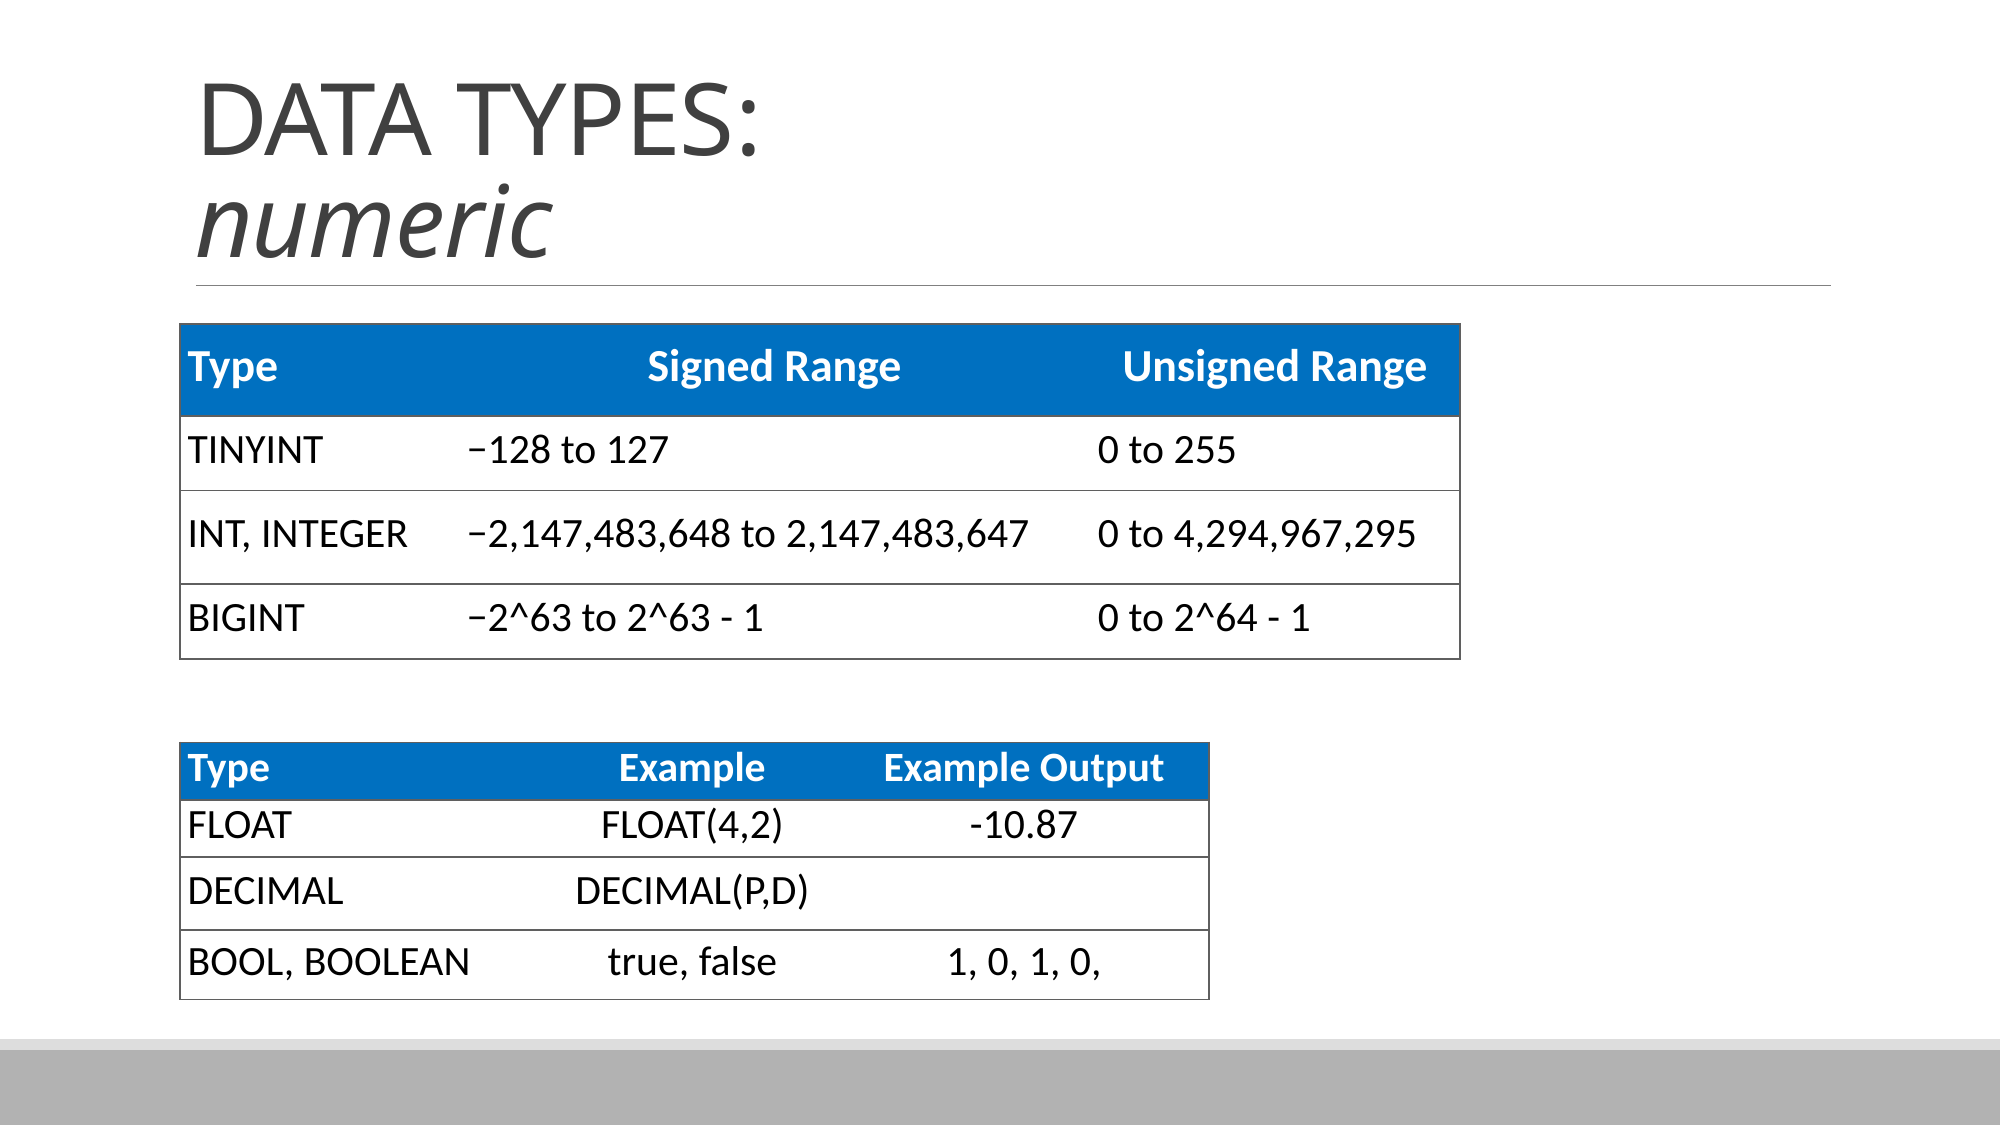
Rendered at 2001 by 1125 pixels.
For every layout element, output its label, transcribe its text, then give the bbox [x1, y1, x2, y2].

table_cell BOOL, BOOLEAN [181, 931, 546, 999]
table_header Example [546, 743, 839, 799]
table_header Signed Range [459, 325, 1090, 415]
table_cell −2,147,483,648 to 2,147,483,647 [459, 491, 1090, 583]
table_cell 1, 0, 1, 0, [839, 931, 1208, 999]
table_cell [839, 858, 1208, 929]
table_cell TINYINT [181, 417, 459, 490]
table_header Example Output [839, 743, 1208, 799]
table_cell −2^63 to 2^63 - 1 [459, 585, 1090, 658]
table_cell 0 to 2^64 - 1 [1090, 585, 1459, 658]
table_cell -10.87 [839, 801, 1208, 856]
table_cell −128 to 127 [459, 417, 1090, 490]
table_cell DECIMAL(P,D) [546, 858, 839, 929]
table_header Unsigned Range [1090, 325, 1459, 415]
table_cell FLOAT [181, 801, 546, 856]
table_header Type [181, 325, 459, 415]
table_header Type [181, 743, 546, 799]
table_cell FLOAT(4,2) [546, 801, 839, 856]
table_cell INT, INTEGER [181, 491, 459, 583]
table_cell 0 to 4,294,967,295 [1090, 491, 1459, 583]
table_cell true, false [546, 931, 839, 999]
table_cell DECIMAL [181, 858, 546, 929]
table_cell BIGINT [181, 585, 459, 658]
title Data Types: numeric [180, 47, 1830, 285]
table_cell 0 to 255 [1090, 417, 1459, 490]
